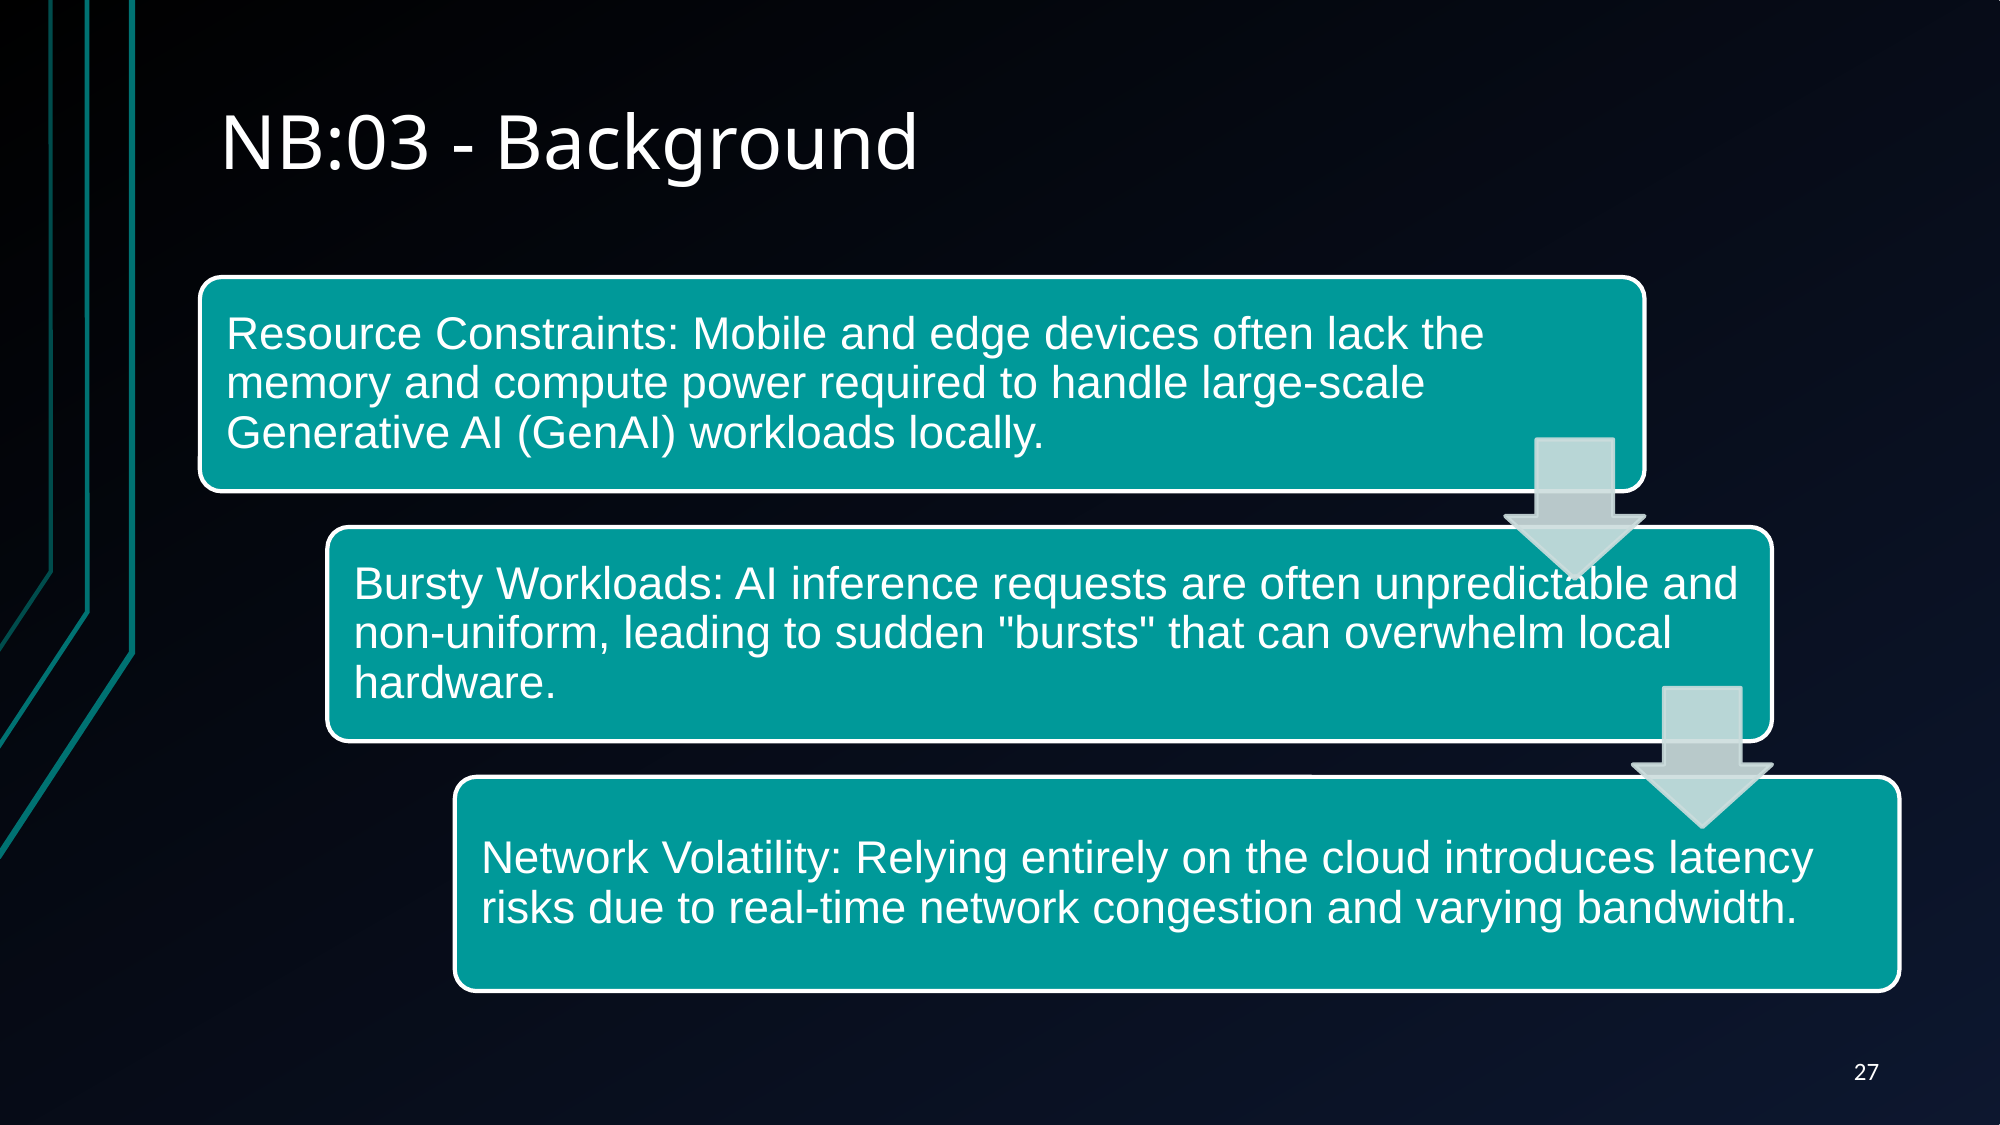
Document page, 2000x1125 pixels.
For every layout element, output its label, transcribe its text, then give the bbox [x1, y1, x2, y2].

slide_number 27 [1732, 1042, 1900, 1103]
title NB:03 - Background [199, 45, 1900, 246]
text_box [199, 276, 1900, 992]
